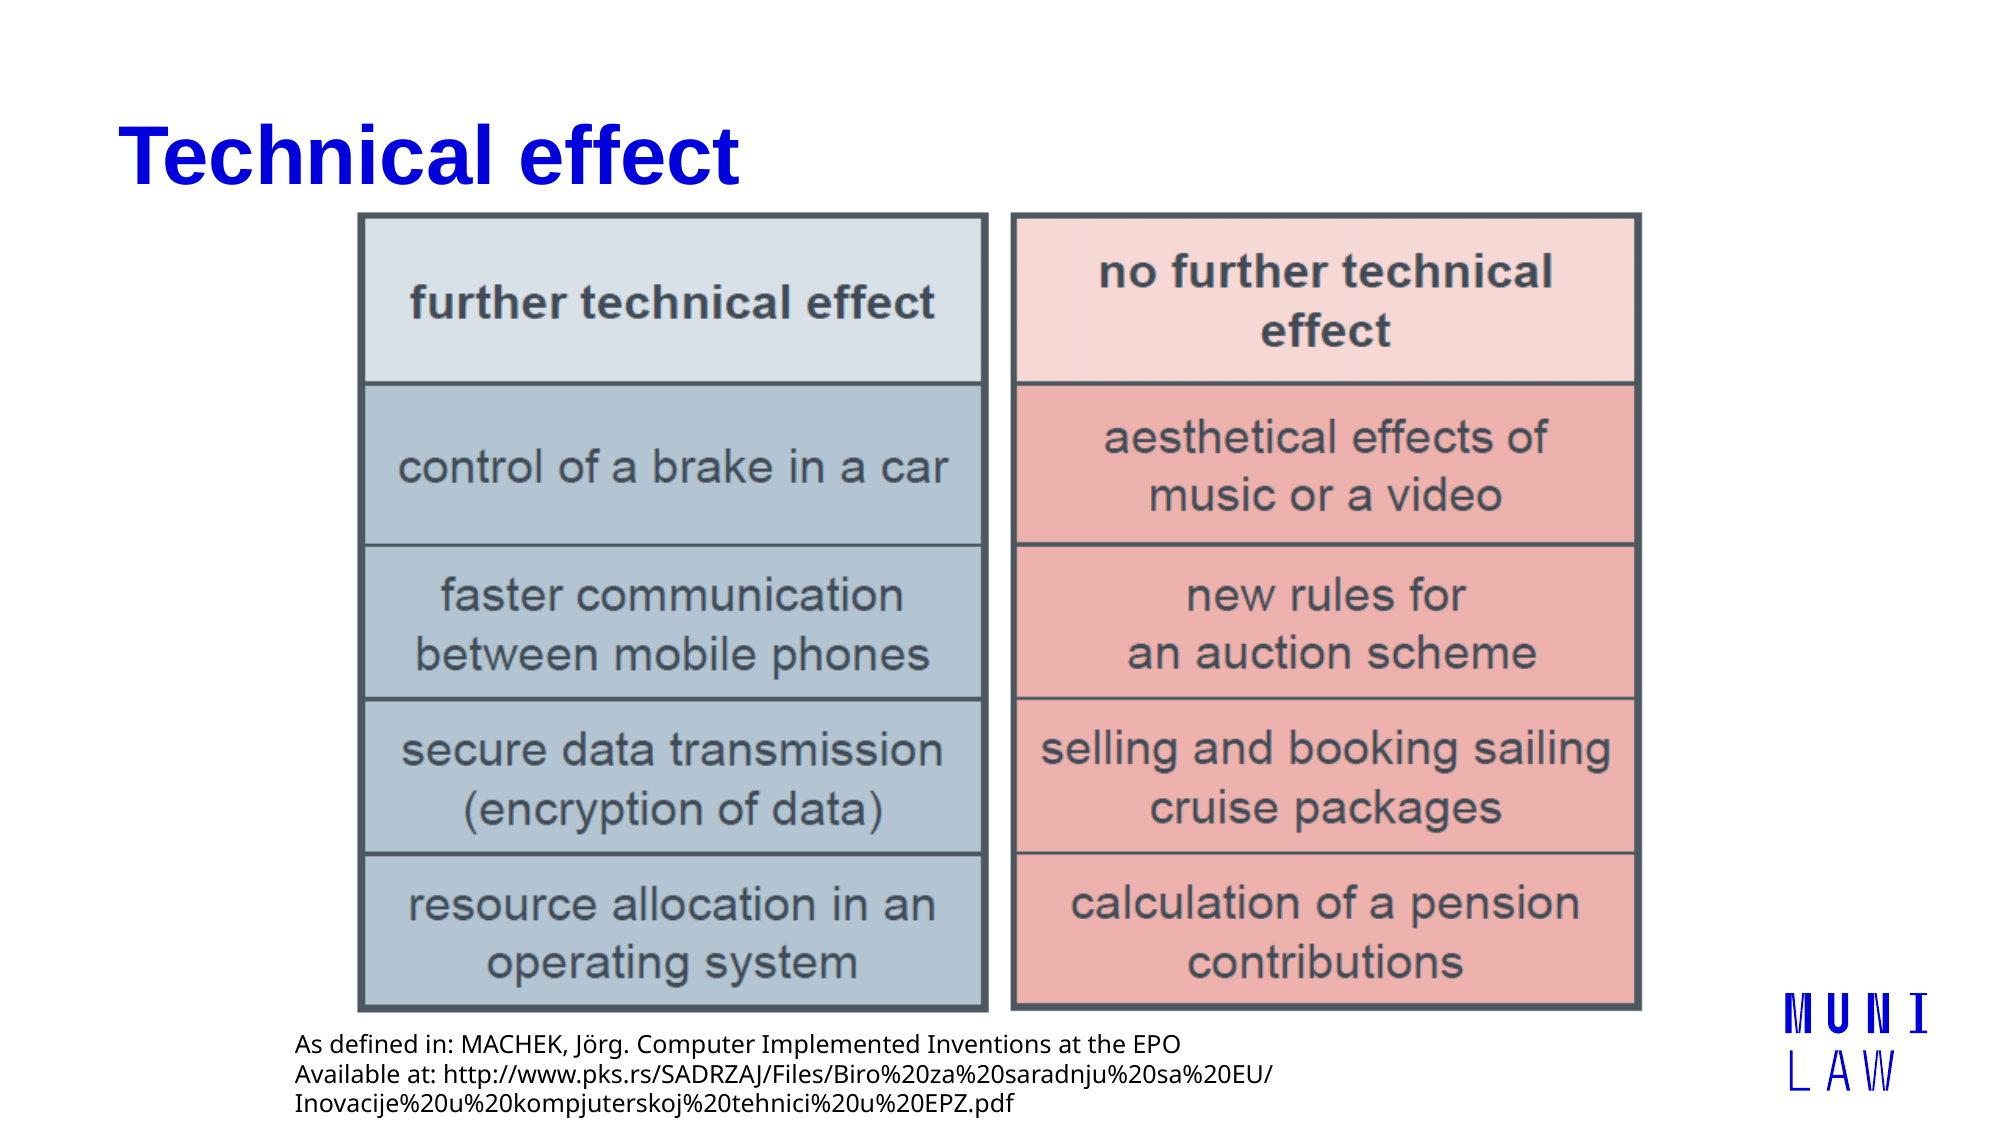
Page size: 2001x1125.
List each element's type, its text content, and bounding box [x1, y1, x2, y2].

picture [352, 207, 1648, 1020]
text_box As defined in: MACHEK, Jörg. Computer Implemented Inventions at the EPO Available at: http://www.pks.rs/SADRZAJ/Files/Biro%20za%20saradnju%20sa%20EU/ Inovacije%20u%20kompjuterskoj%20tehnici%20u%20EPZ.pdf [280, 1020, 1290, 1125]
title Technical effect [118, 118, 1883, 193]
